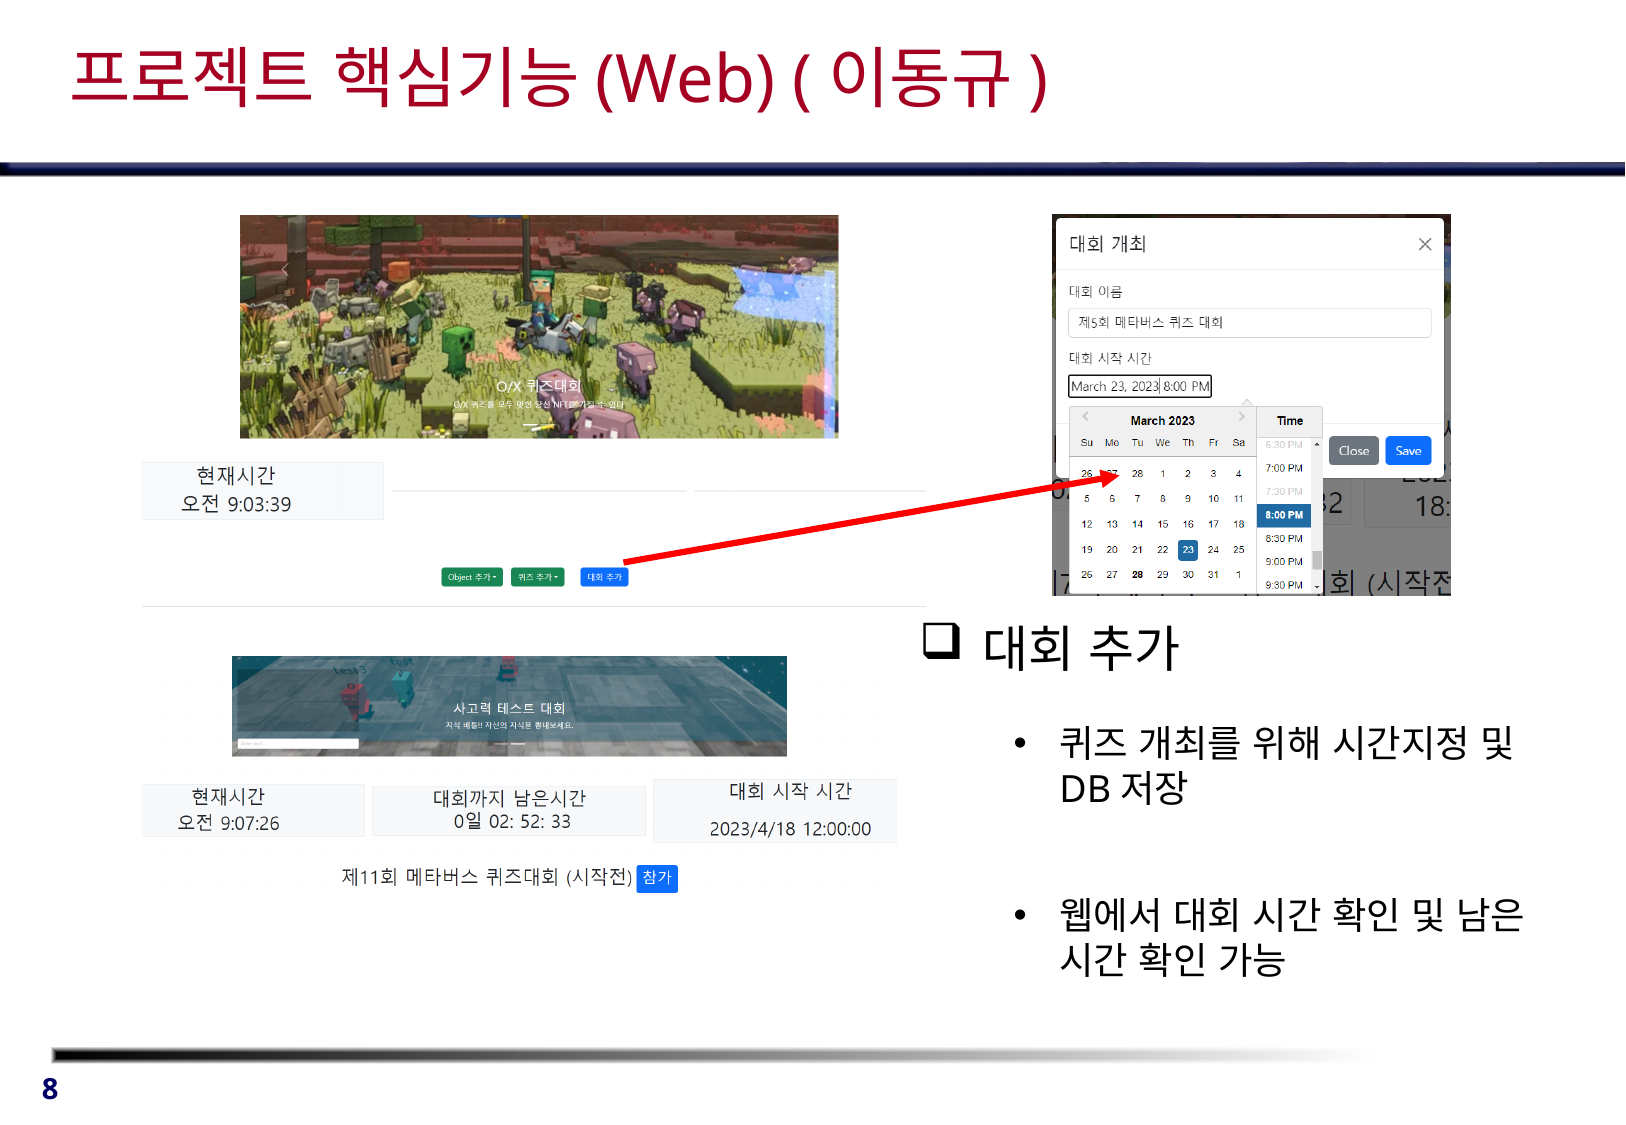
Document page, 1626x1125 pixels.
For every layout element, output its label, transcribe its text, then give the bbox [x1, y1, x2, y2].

title 프로젝트 핵심기능(Web) (이동규) [53, 24, 1593, 138]
picture [142, 215, 926, 608]
picture [50, 1046, 1380, 1064]
list 대회 추가 퀴즈 개최를 위해 시간지정 및 DB저장 웹에서 대회 시간 확인 및 남은 시간 확인 가능 [904, 609, 1593, 1033]
picture [1052, 214, 1451, 597]
picture [142, 656, 897, 906]
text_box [623, 475, 1120, 563]
picture [0, 162, 1625, 188]
